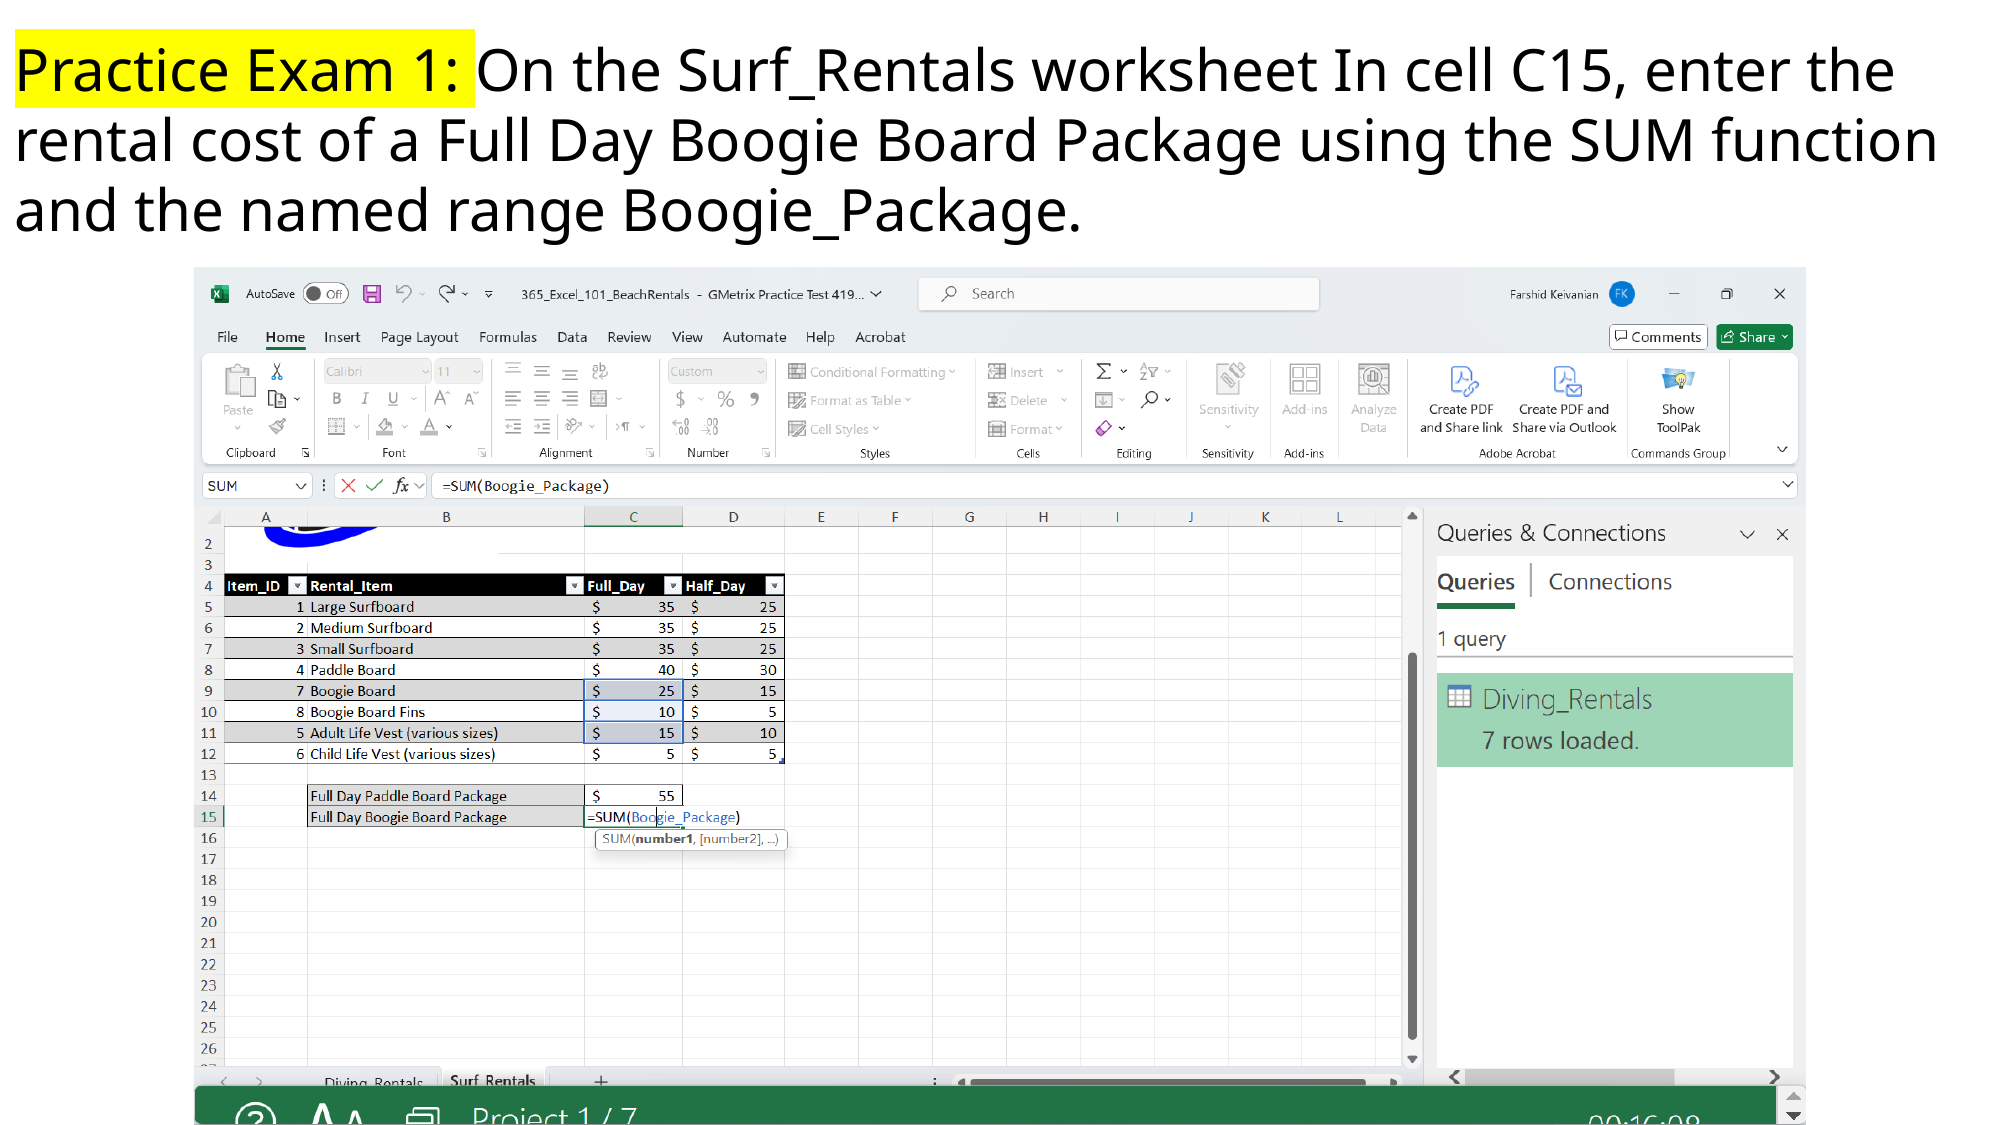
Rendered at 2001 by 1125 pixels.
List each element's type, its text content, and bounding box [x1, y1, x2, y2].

text_box Practice Exam 1: On the Surf_Rentals worksheet In cell C15, enter the rental cost of a Full Day Boogie Board Package using the SUM function and the named range Boogie_Package. [0, 25, 2000, 251]
picture [193, 266, 1807, 1125]
